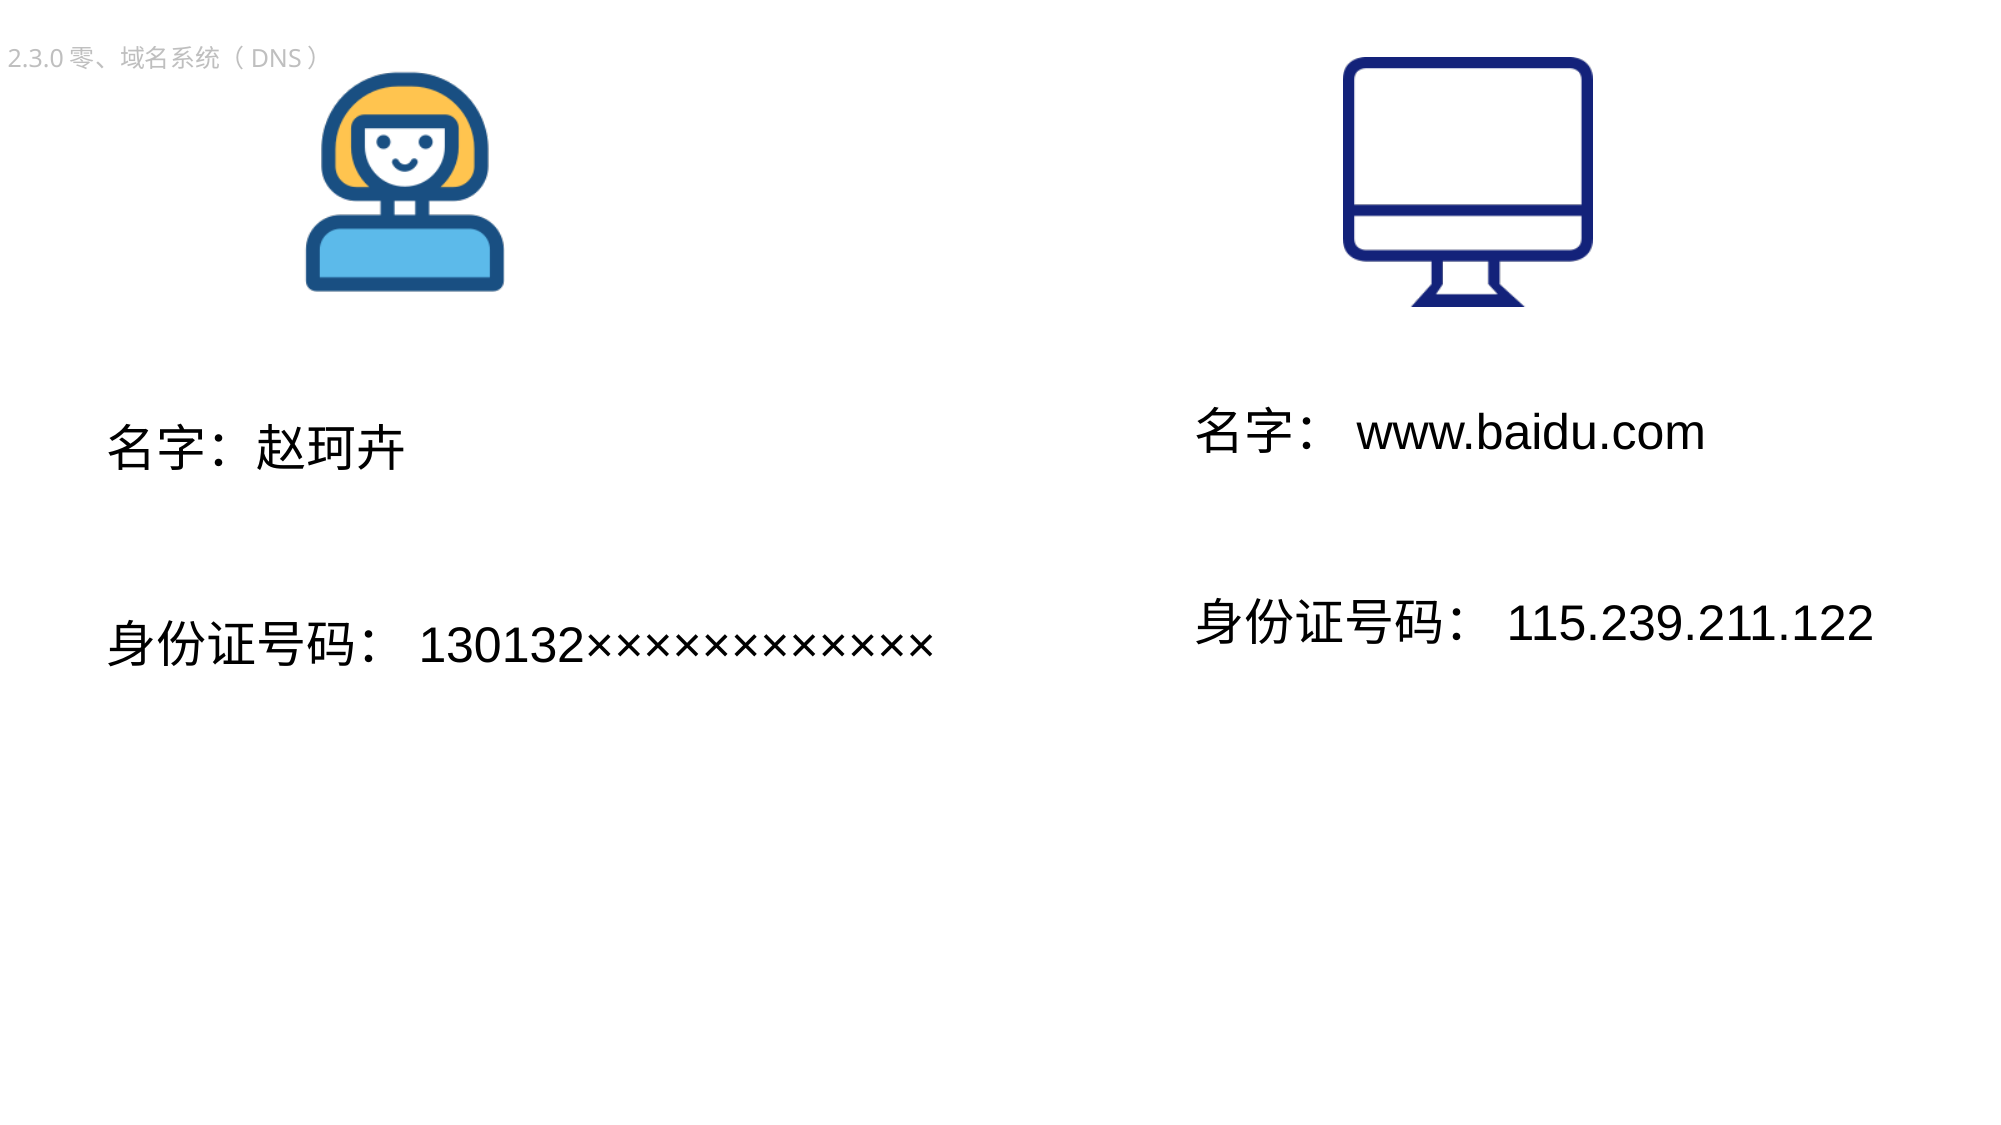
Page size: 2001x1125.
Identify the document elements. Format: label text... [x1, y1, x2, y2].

text_box 名字：赵珂卉 [91, 409, 603, 484]
picture [1343, 57, 1593, 307]
text_box 身份证号码：115.239.211.122 [1179, 583, 1956, 658]
text_box 名字：www.baidu.com [1179, 391, 1861, 467]
text_box 2.3.0零、域名系统（DNS） [0, 35, 348, 80]
text_box 身份证号码：130132×××××××××××× [91, 605, 1090, 681]
picture [280, 57, 530, 307]
